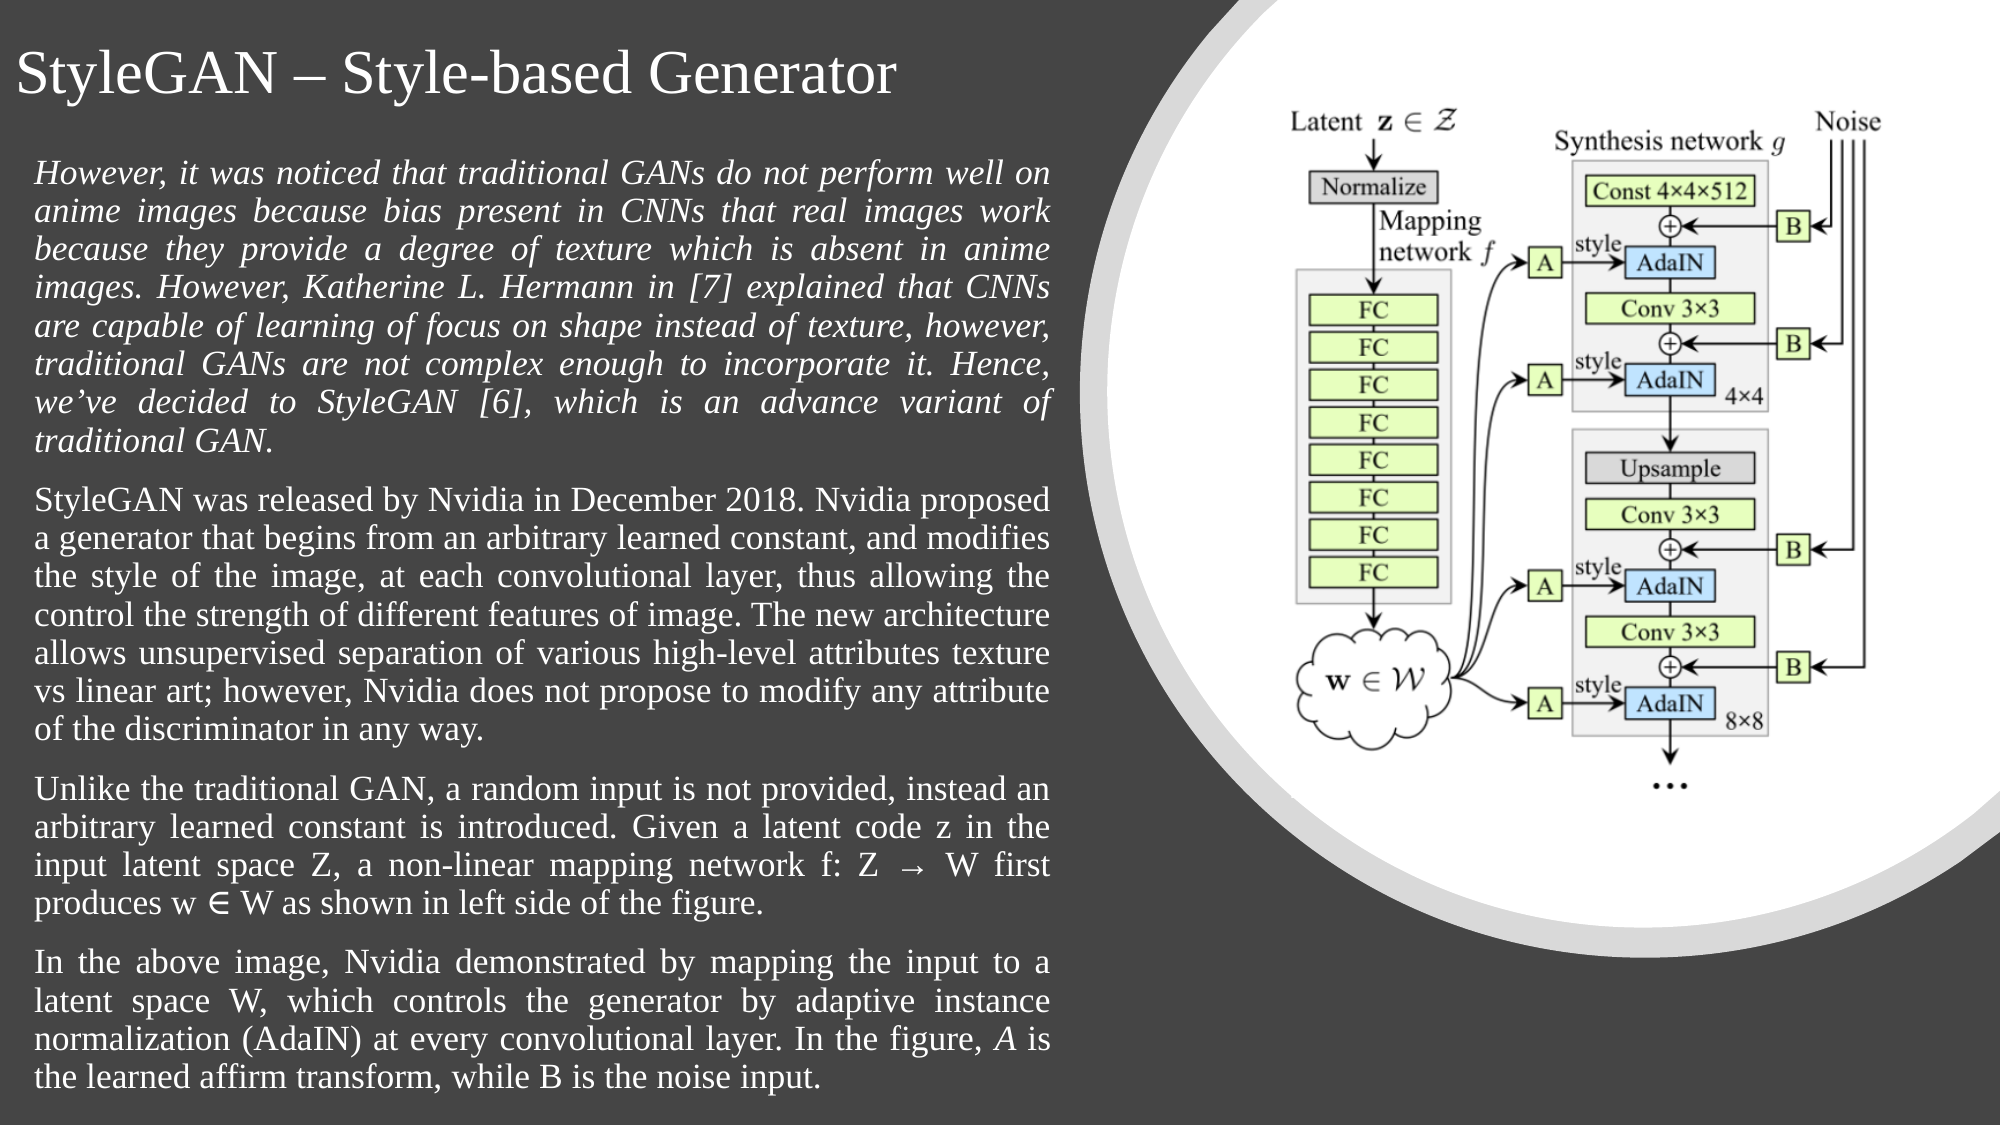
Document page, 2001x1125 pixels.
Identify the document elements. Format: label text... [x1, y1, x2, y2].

list However, it was noticed that traditional GANs do not perform well on anime images because bias present in CNNs that real images work because they provide a degree of texture which is absent in anime images. However, Katherine L. Hermann in [7] explained that CNNs are capable of learning of focus on shape instead of texture, however, traditional GANs are not complex enough to incorporate it. Hence, we’ve decided to StyleGAN [6], which is an advance variant of traditional GAN. StyleGAN was released by Nvidia in December 2018. Nvidia proposed a generator that begins from an arbitrary learned constant, and modifies the style of the image, at each convolutional layer, thus allowing the control the strength of different features of image. The new architecture allows unsupervised separation of various high-level attributes texture vs linear art; however, Nvidia does not propose to modify any attribute of the discriminator in any way. Unlike the traditional GAN, a random input is not provided, instead an arbitrary learned constant is introduced. Given a latent code z in the input latent space Z, a non-linear mapping network f: Z → W first produces w ∈ W as shown in left side of the figure. In the above image, Nvidia demonstrated by mapping the input to a latent space W, which controls the generator by adaptive instance normalization (AdaIN) at every convolutional layer. In the figure, A is the learned affirm transform, while B is the noise input. [19, 146, 1067, 1105]
picture [1291, 102, 1885, 798]
title StyleGAN – Style-based Generator [0, 0, 921, 147]
text_box [1078, 0, 2000, 959]
text_box [1106, 0, 2000, 929]
